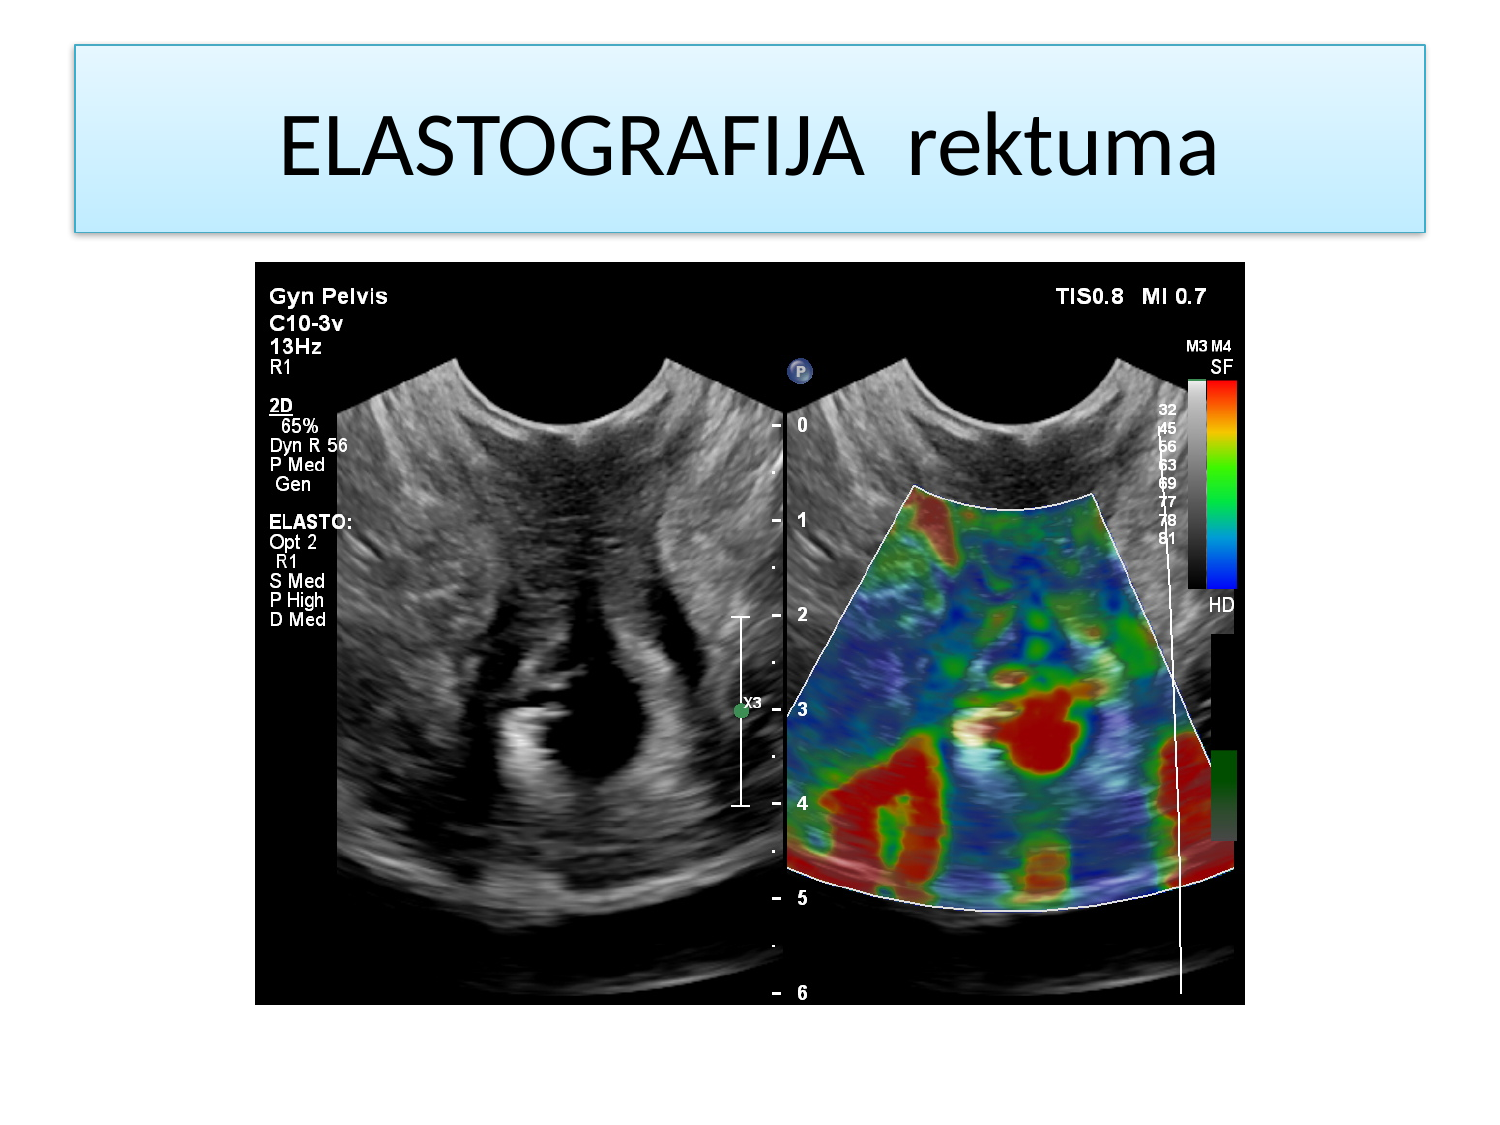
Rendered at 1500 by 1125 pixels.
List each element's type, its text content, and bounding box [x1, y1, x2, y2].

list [254, 262, 1246, 1006]
title ELASTOGRAFIJA rektuma [74, 44, 1426, 233]
